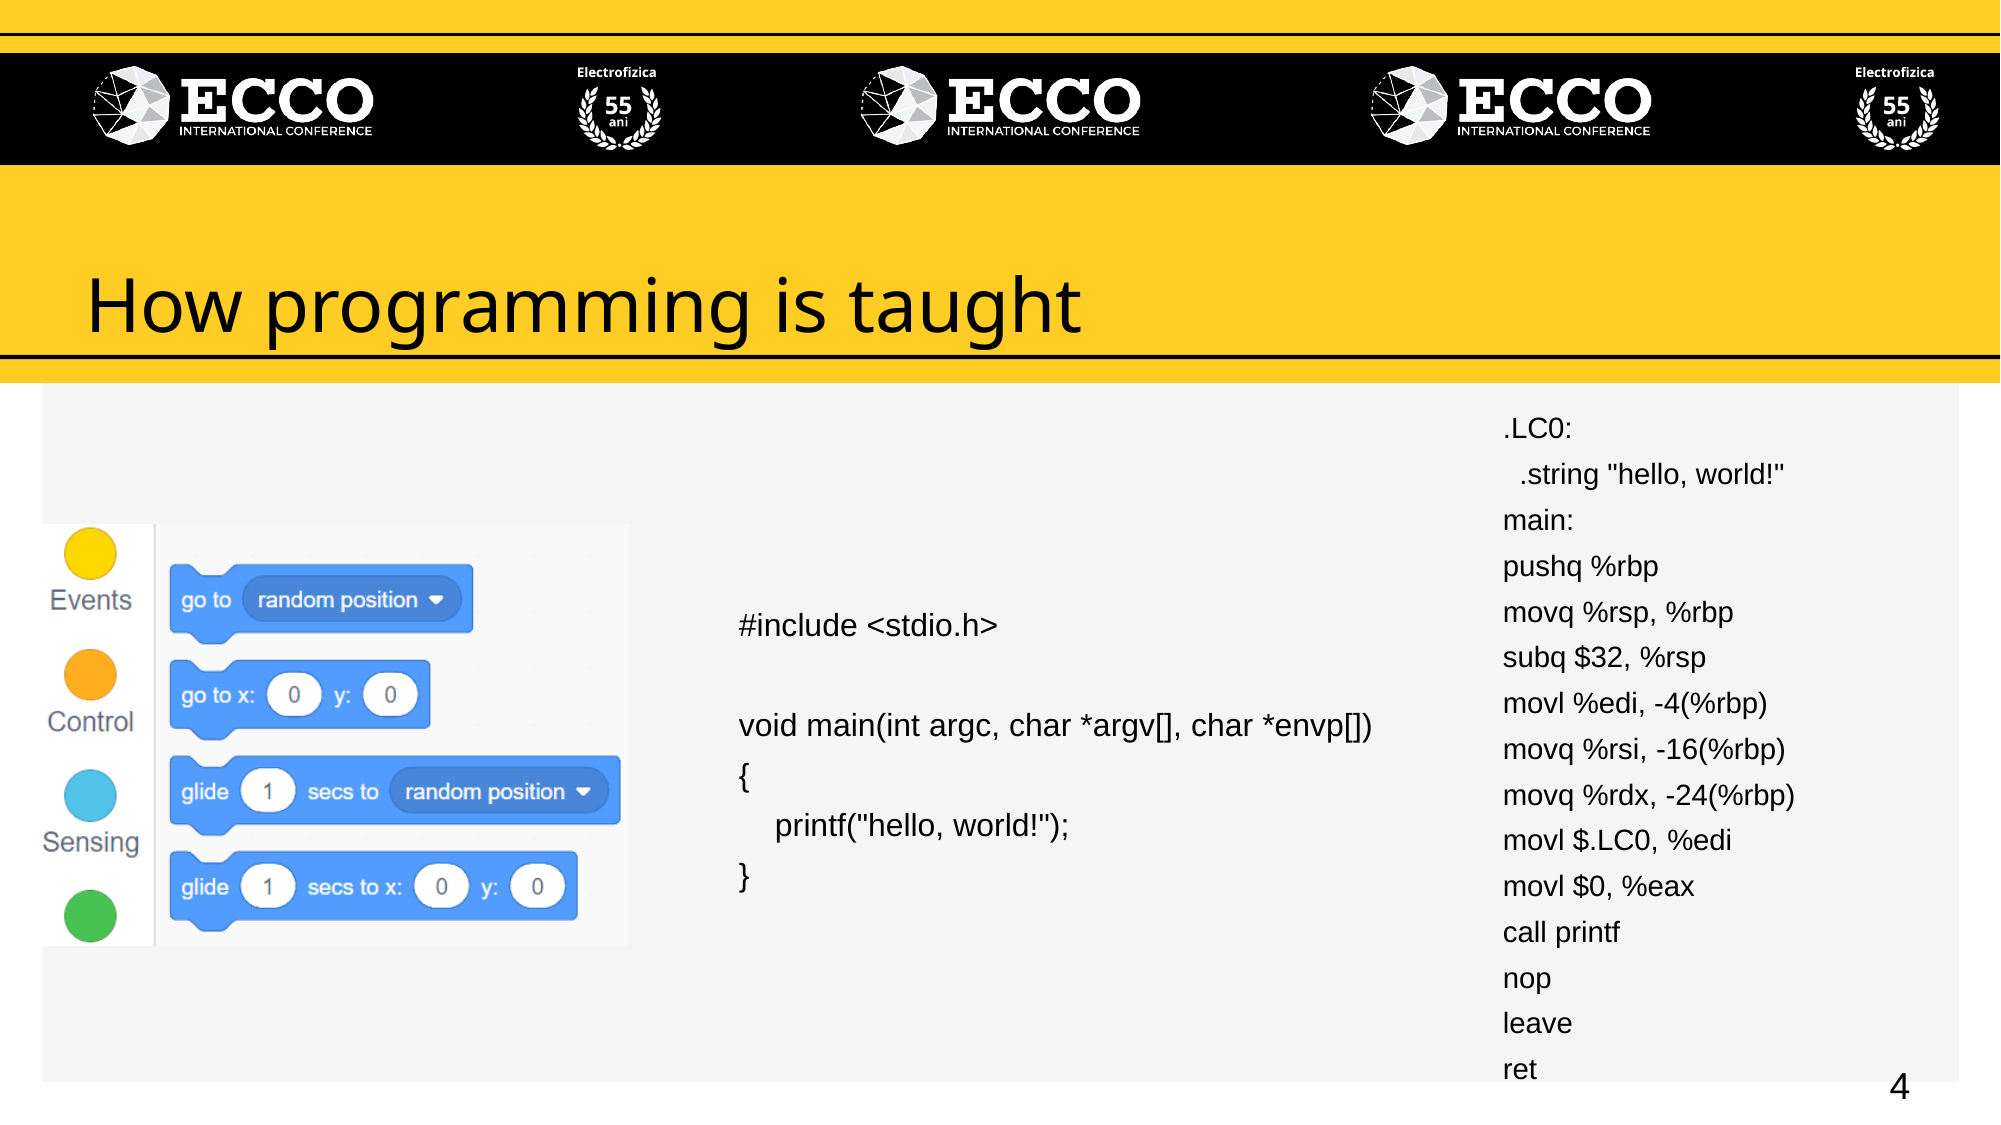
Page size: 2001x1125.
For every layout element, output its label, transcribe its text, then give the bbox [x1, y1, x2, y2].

list .LC0: .string "hello, world!" main: pushq %rbp movq %rsp, %rbp subq $32, %rsp movl %edi, -4(%rbp) movq %rsi, -16(%rbp) movq %rdx, -24(%rbp) movl $.LC0, %edi movl $0, %eax call printf nop leave ret [1424, 411, 1951, 1088]
list #include <stdio.h> void main(int argc, char *argv[], char *envp[]) { printf("hello, world!"); } [661, 606, 1424, 901]
title How programming is taught [84, 251, 1214, 358]
picture [1340, 63, 1688, 153]
picture [62, 63, 410, 153]
picture [830, 63, 1177, 153]
picture [37, 524, 629, 946]
text_box <number> [1874, 1054, 2000, 1125]
